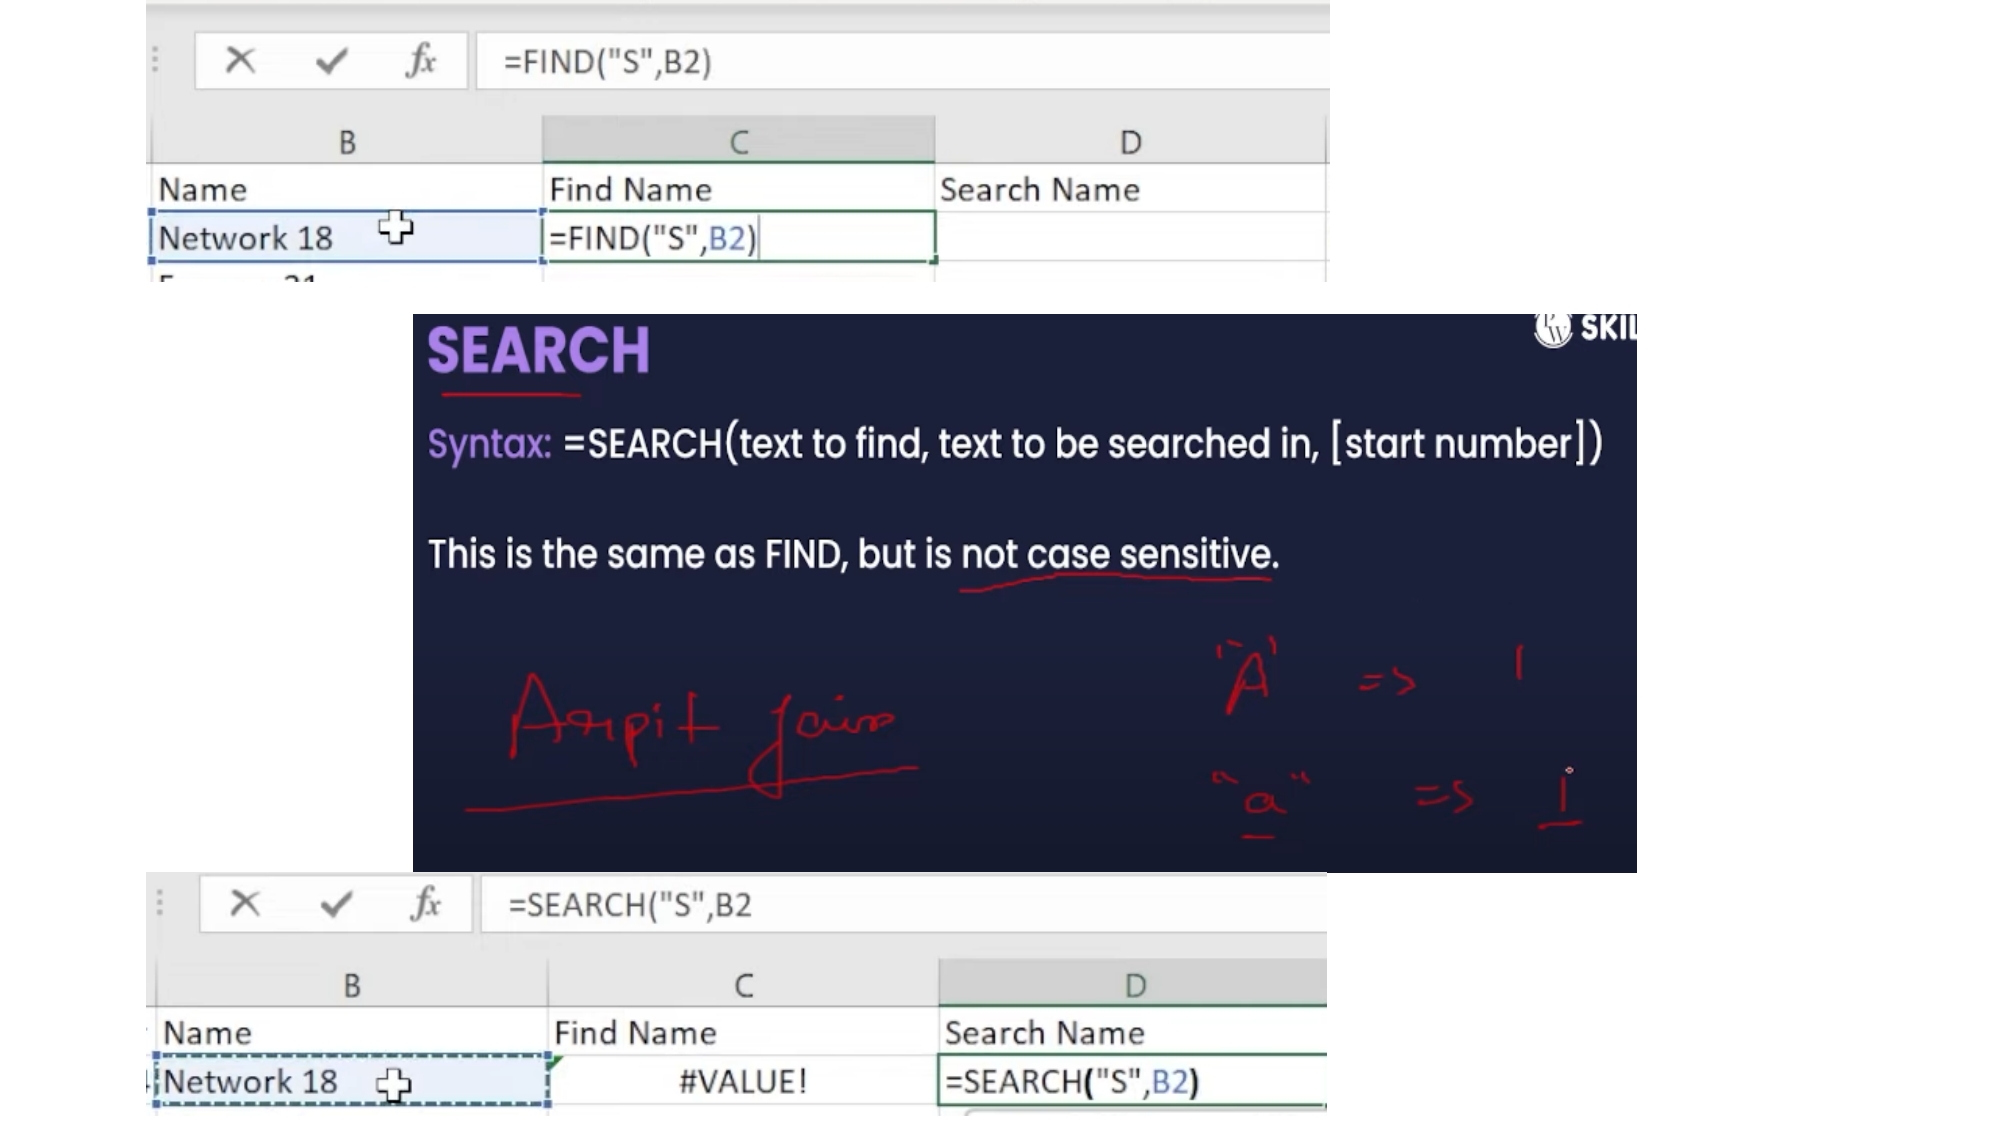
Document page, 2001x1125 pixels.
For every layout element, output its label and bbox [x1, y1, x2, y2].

picture [146, 314, 1637, 1116]
picture [146, 0, 1330, 282]
